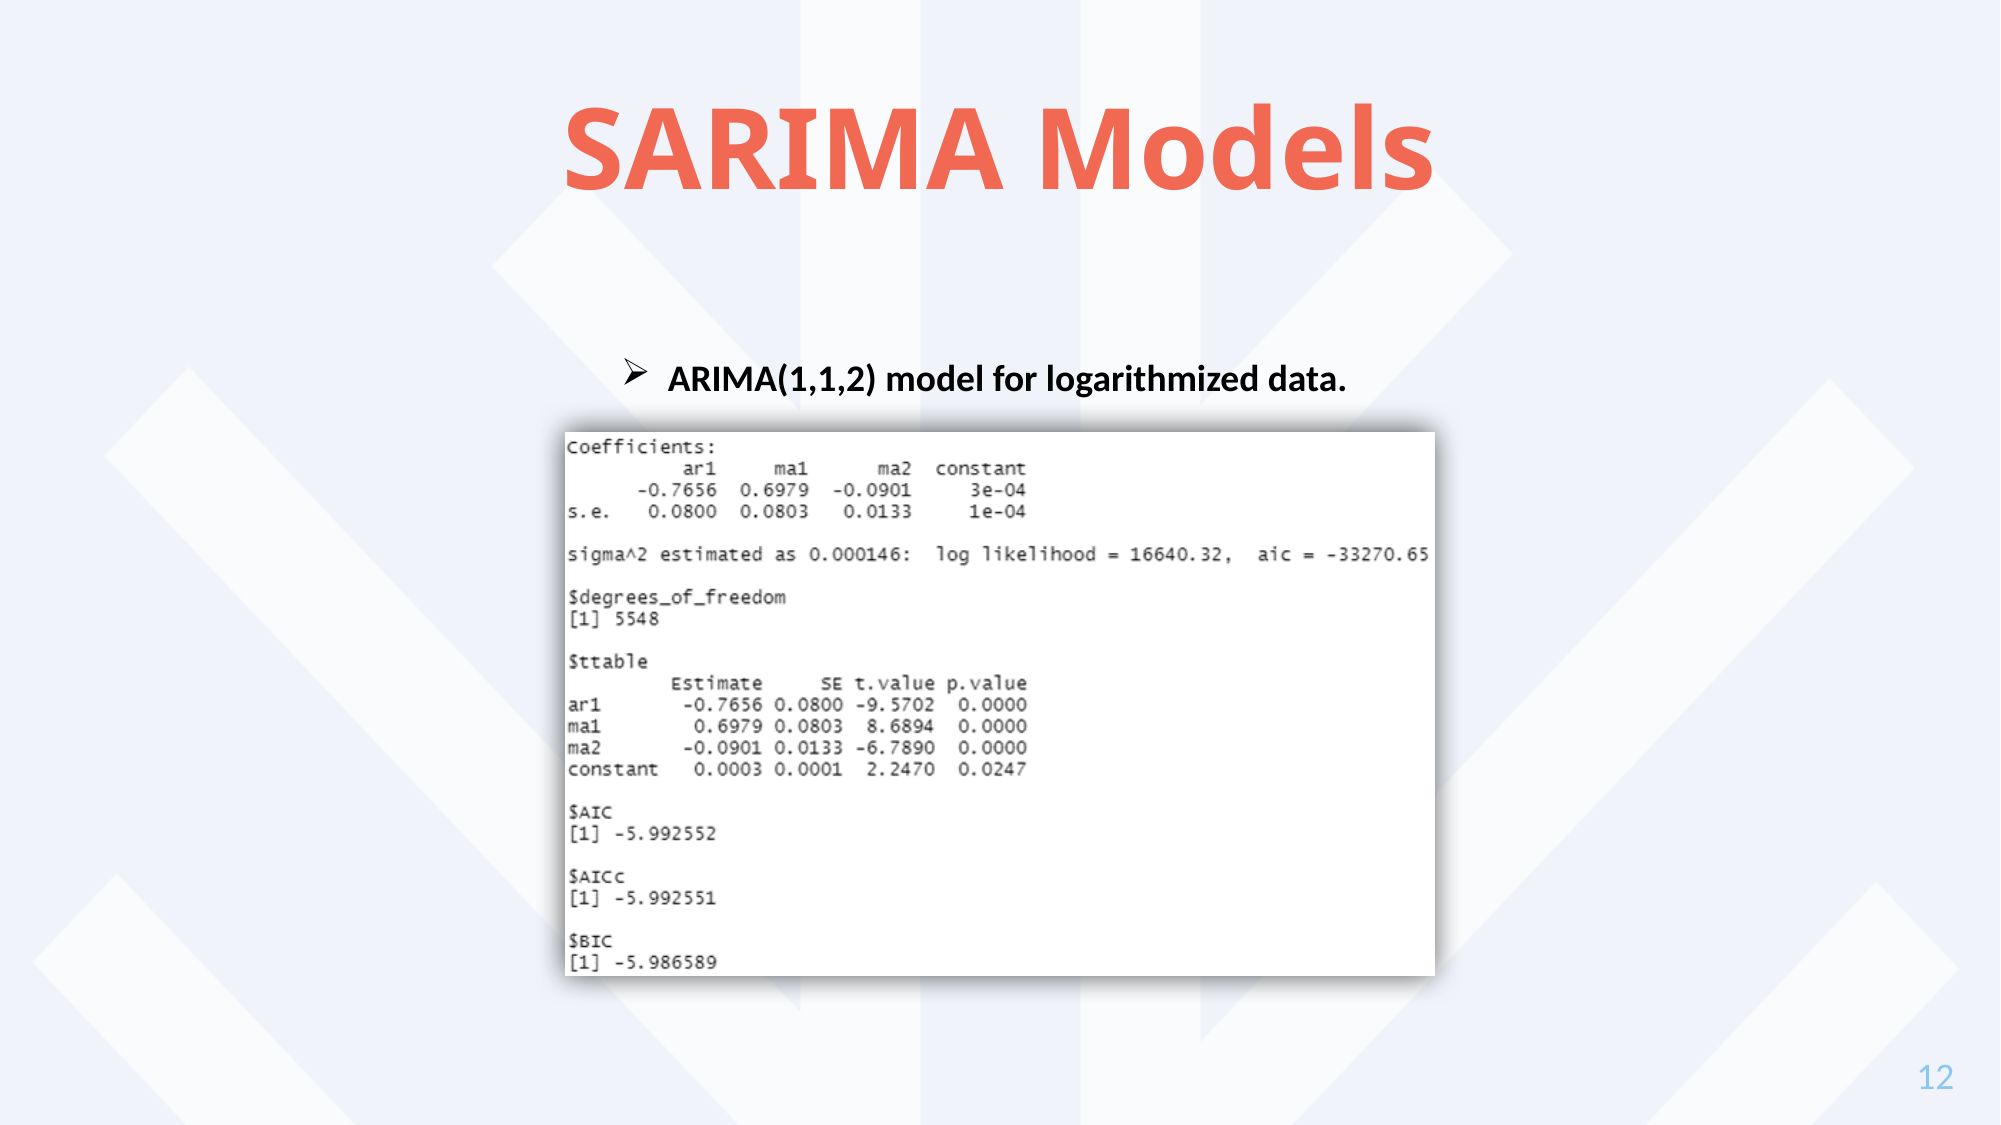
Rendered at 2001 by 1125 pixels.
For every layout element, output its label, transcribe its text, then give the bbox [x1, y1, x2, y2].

text_box SARIMA Models [67, 70, 1932, 151]
picture [0, 0, 2001, 1125]
slide_number 12 [1822, 1037, 1970, 1113]
text_box ARIMA(1,1,2) model for logarithmized data. [605, 343, 1364, 432]
